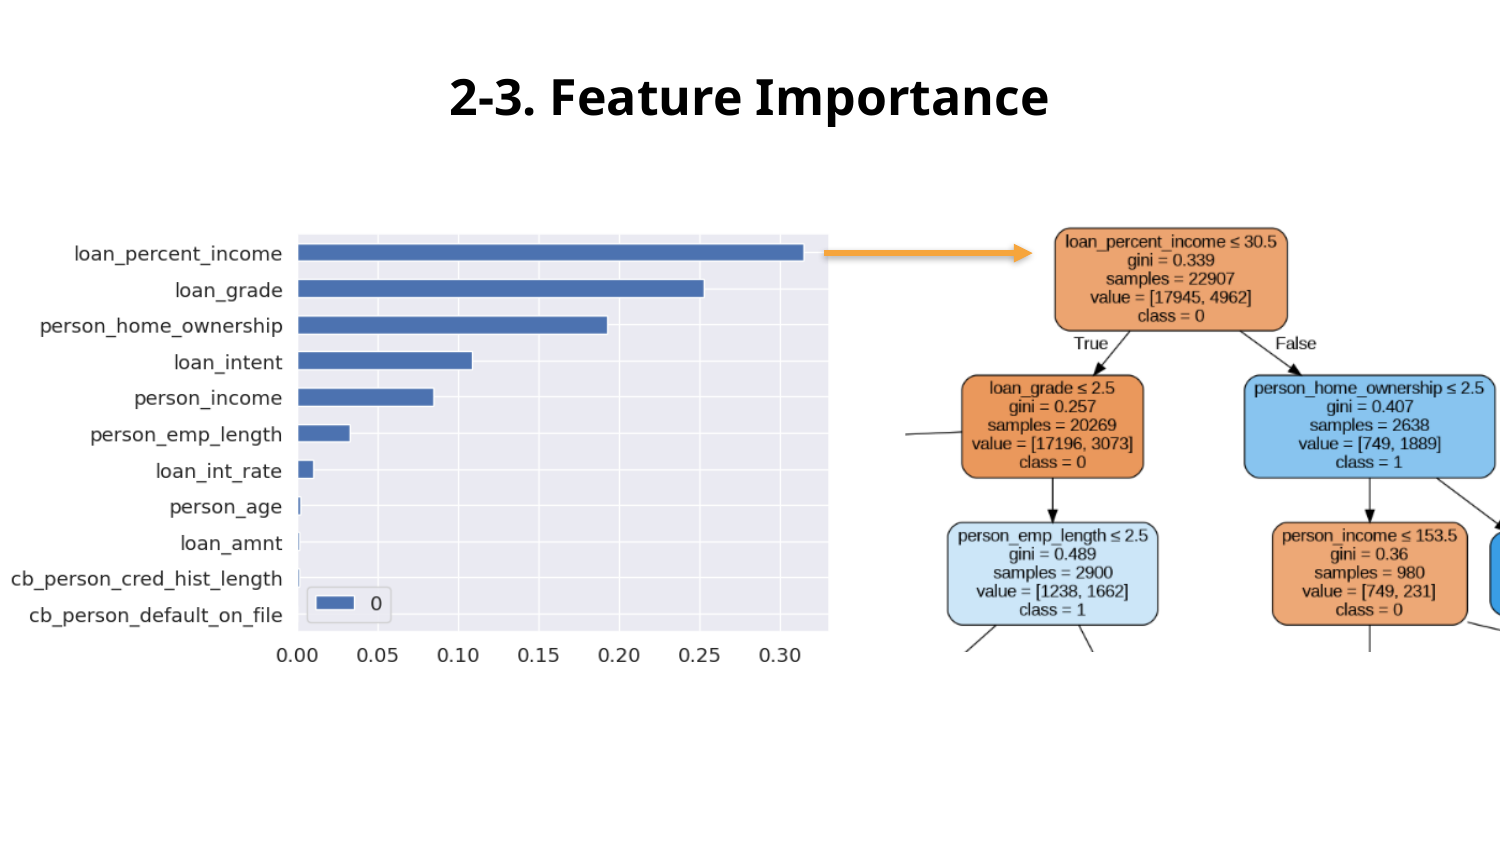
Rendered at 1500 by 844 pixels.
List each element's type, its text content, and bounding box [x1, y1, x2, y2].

picture [905, 224, 1500, 652]
title 2-3. Feature Importance [29, 50, 1471, 145]
picture [0, 224, 841, 677]
